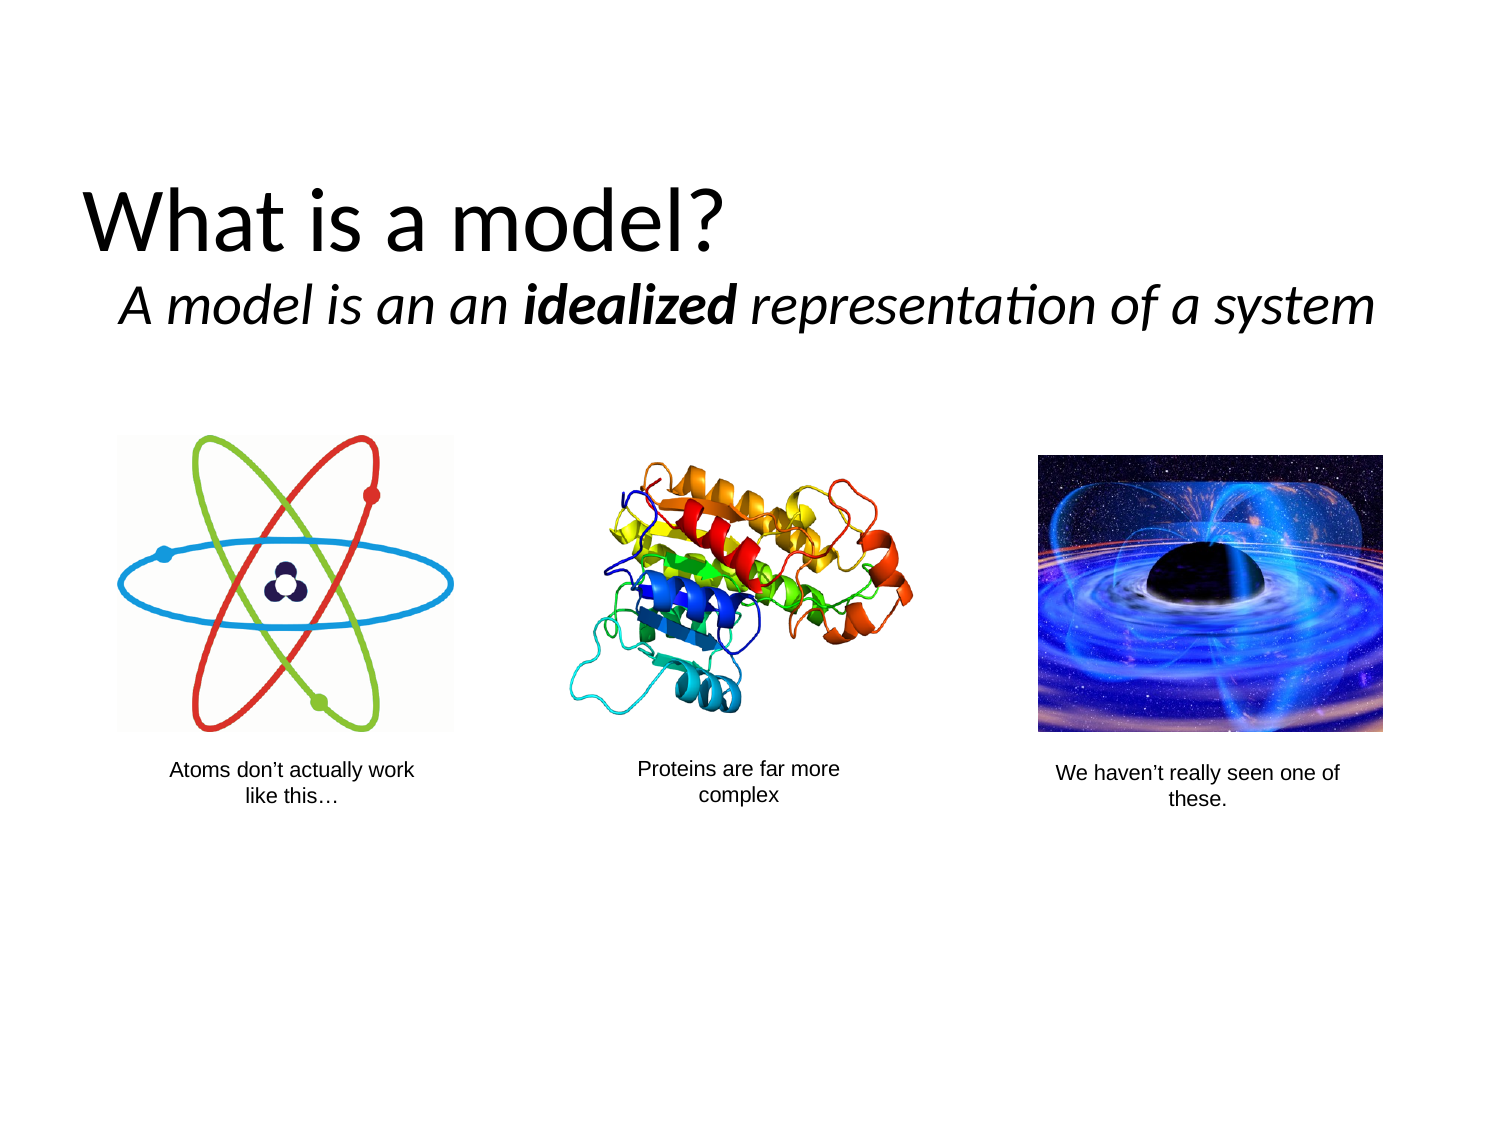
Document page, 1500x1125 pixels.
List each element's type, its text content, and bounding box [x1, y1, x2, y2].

list A model is an an idealized representation of a system [103, 266, 1397, 477]
text_box Proteins are far more complex [602, 761, 875, 815]
picture [1038, 455, 1383, 732]
picture [560, 435, 924, 752]
text_box Atoms don’t actually work like this… [137, 748, 447, 816]
title What is a model? [67, 140, 1397, 304]
picture [116, 435, 455, 732]
text_box We haven’t really seen one of these. [1037, 751, 1359, 819]
